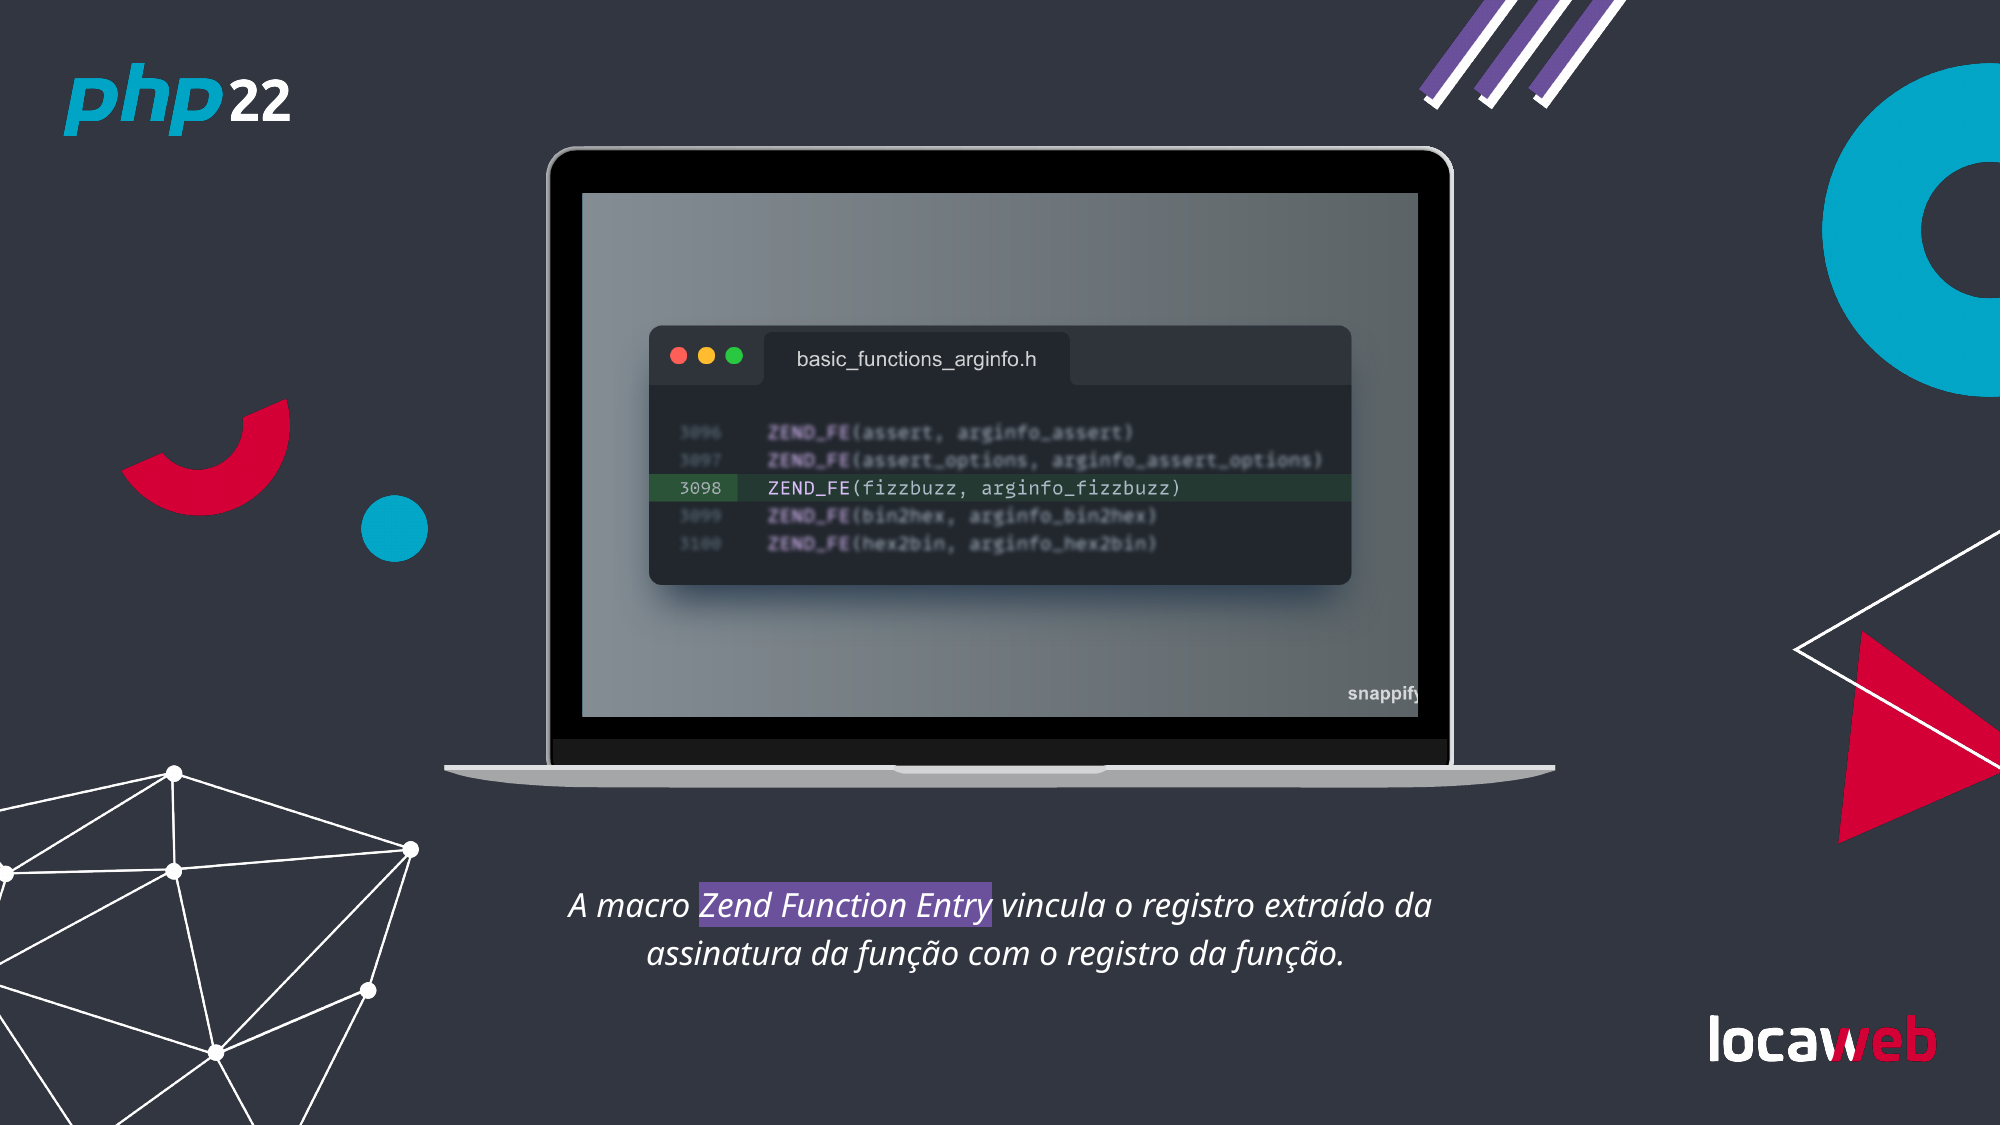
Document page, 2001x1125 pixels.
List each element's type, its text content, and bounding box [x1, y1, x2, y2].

picture [1709, 1015, 1937, 1062]
picture [361, 495, 429, 563]
text_box A macro Zend Function Entry vincula o registro extraído da assinatura da função com o registro da função. [546, 868, 1456, 976]
picture [0, 765, 419, 1125]
picture [63, 63, 291, 137]
picture [1791, 495, 2000, 844]
picture [1417, 0, 1665, 110]
picture [121, 398, 291, 516]
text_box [444, 146, 1556, 788]
picture [1822, 63, 2000, 398]
picture [581, 193, 1419, 717]
